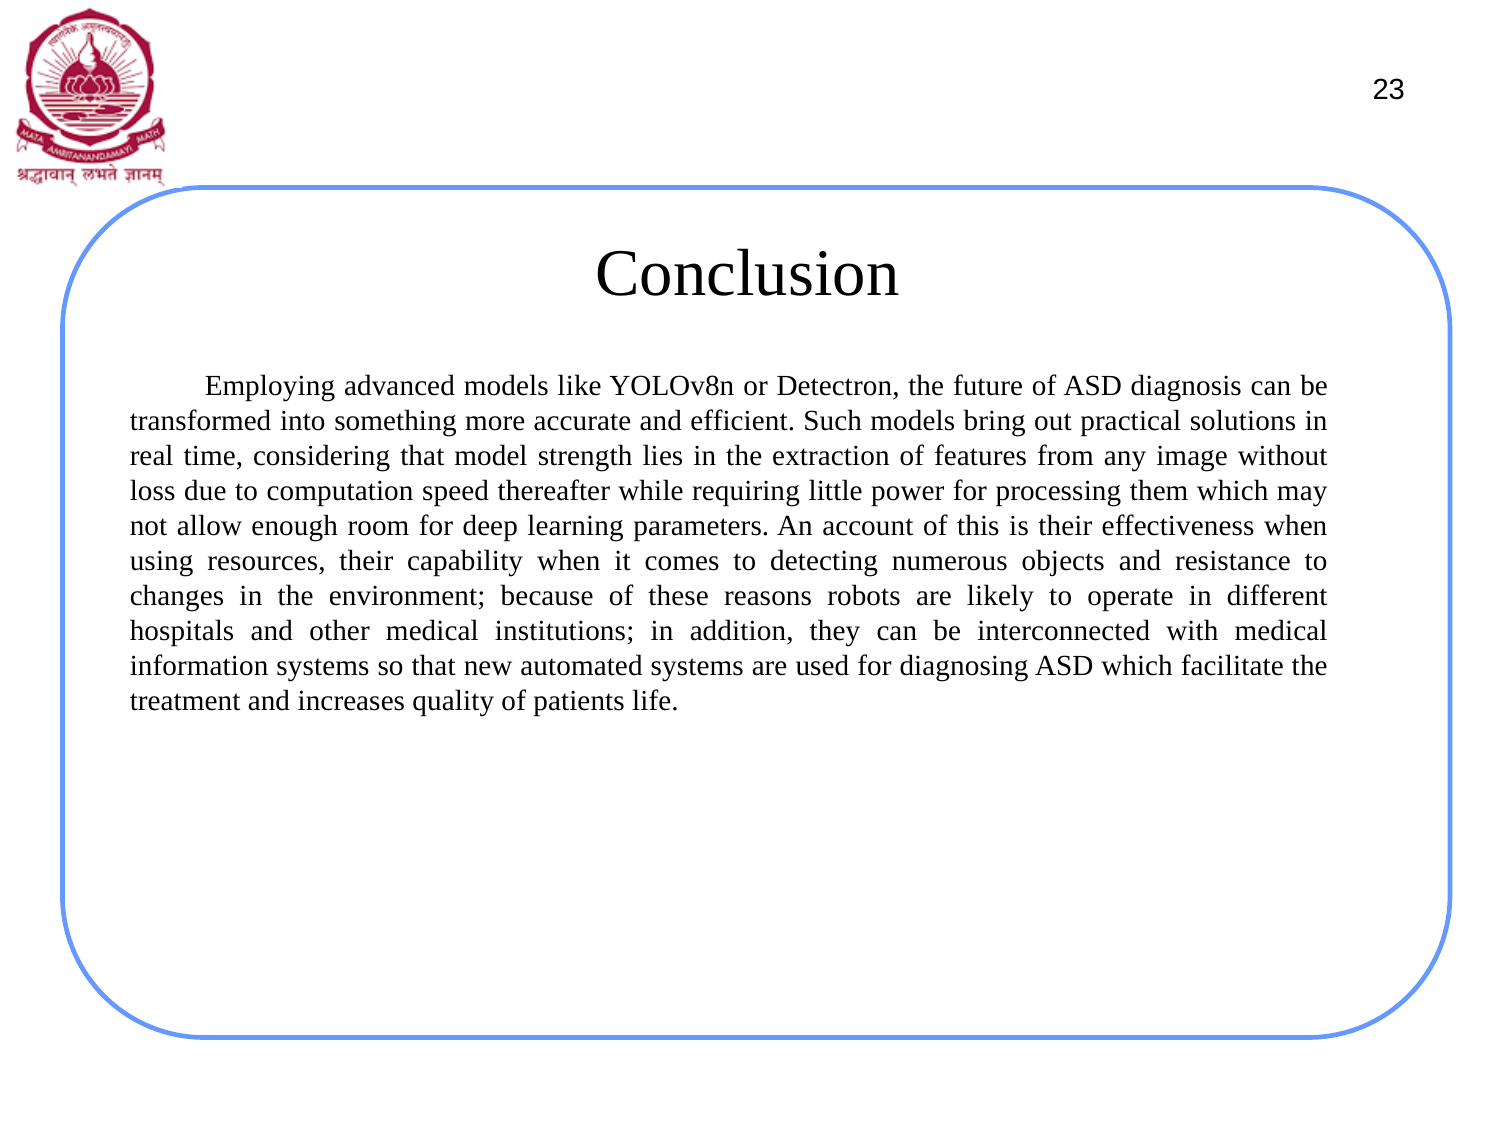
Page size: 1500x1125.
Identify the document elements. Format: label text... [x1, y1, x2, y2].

slide_number 23 [1362, 62, 1413, 730]
text_box Employing advanced models like YOLOv8n or Detectron, the future of ASD diagnosis can be transformed into something more accurate and efficient. Such models bring out practical solutions in real time, considering that model strength lies in the extraction of features from any image without loss due to computation speed thereafter while requiring little power for processing them which may not allow enough room for deep learning parameters. An account of this is their effectiveness when using resources, their capability when it comes to detecting numerous objects and resistance to changes in the environment; because of these reasons robots are likely to operate in different hospitals and other medical institutions; in addition, they can be interconnected with medical information systems so that new automated systems are used for diagnosing ASD which facilitate the treatment and increases quality of patients life. [114, 351, 1345, 731]
title Conclusion [72, 186, 1362, 352]
title Conclusion [1413, 186, 1423, 352]
picture [0, 6, 182, 188]
